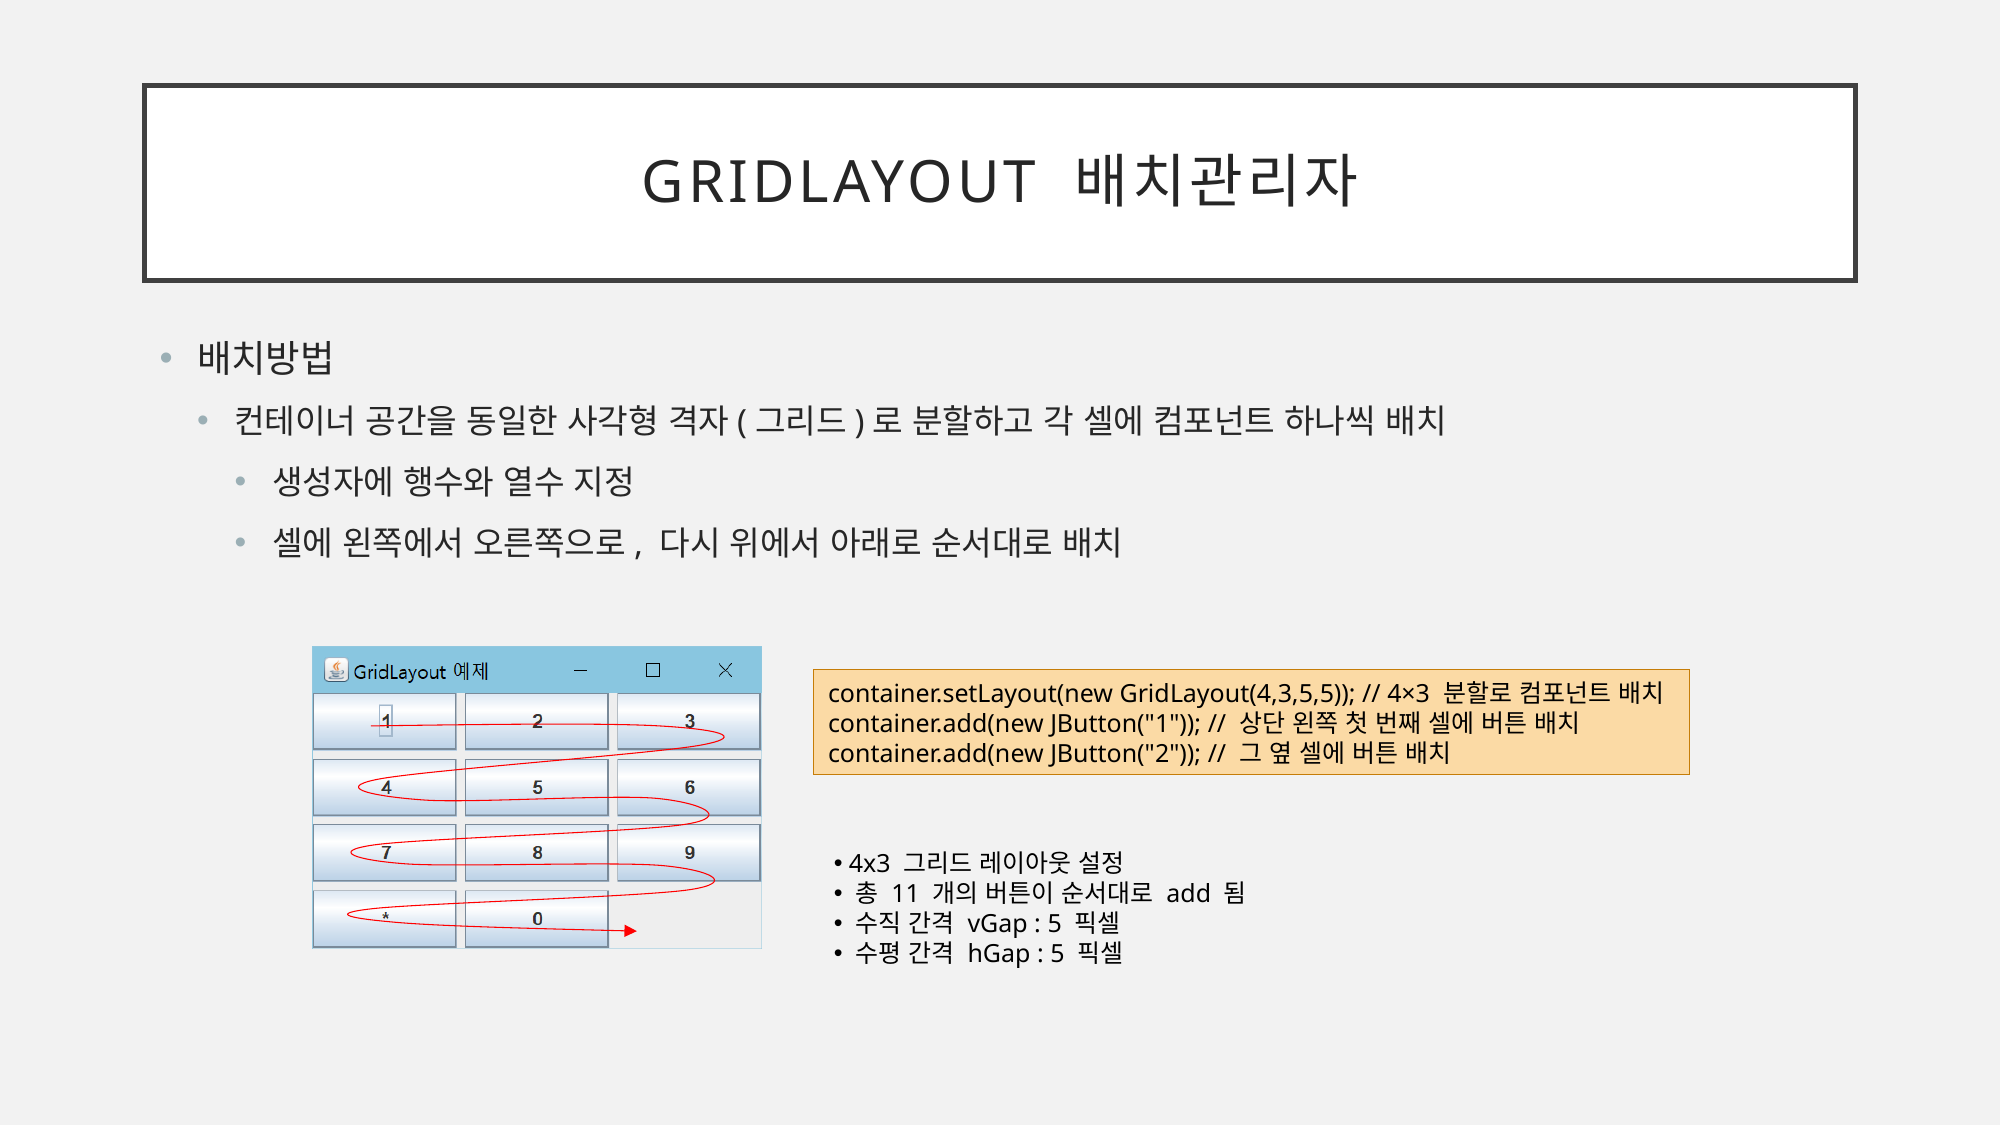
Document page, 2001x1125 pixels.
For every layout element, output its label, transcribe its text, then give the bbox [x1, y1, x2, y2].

text_box 4x3 그리드 레이아웃 설정 총 11 개의 버튼이 순서대로 add 됨 수직 간격 vGap : 5 픽셀 수평 간격 hGap : 5 픽셀 [819, 840, 1262, 976]
list 배치방법 컨테이너 공간을 동일한 사각형 격자(그리드)로 분할하고 각 셀에 컴포넌트 하나씩 배치 생성자에 행수와 열수 지정 셀에 왼쪽에서 오른쪽으로, 다시 위에서 아래로 순서대로 배치 [144, 327, 1856, 1040]
title GridLayout 배치관리자 [142, 83, 1858, 283]
text_box container.setLayout(new GridLayout(4,3,5,5)); // 4×3 분할로 컴포넌트 배치 container.add(new JButton("1")); // 상단 왼쪽 첫 번째 셀에 버튼 배치 container.add(new JButton("2")); // 그 옆 셀에 버튼 배치 [813, 669, 1690, 775]
picture [312, 646, 762, 949]
